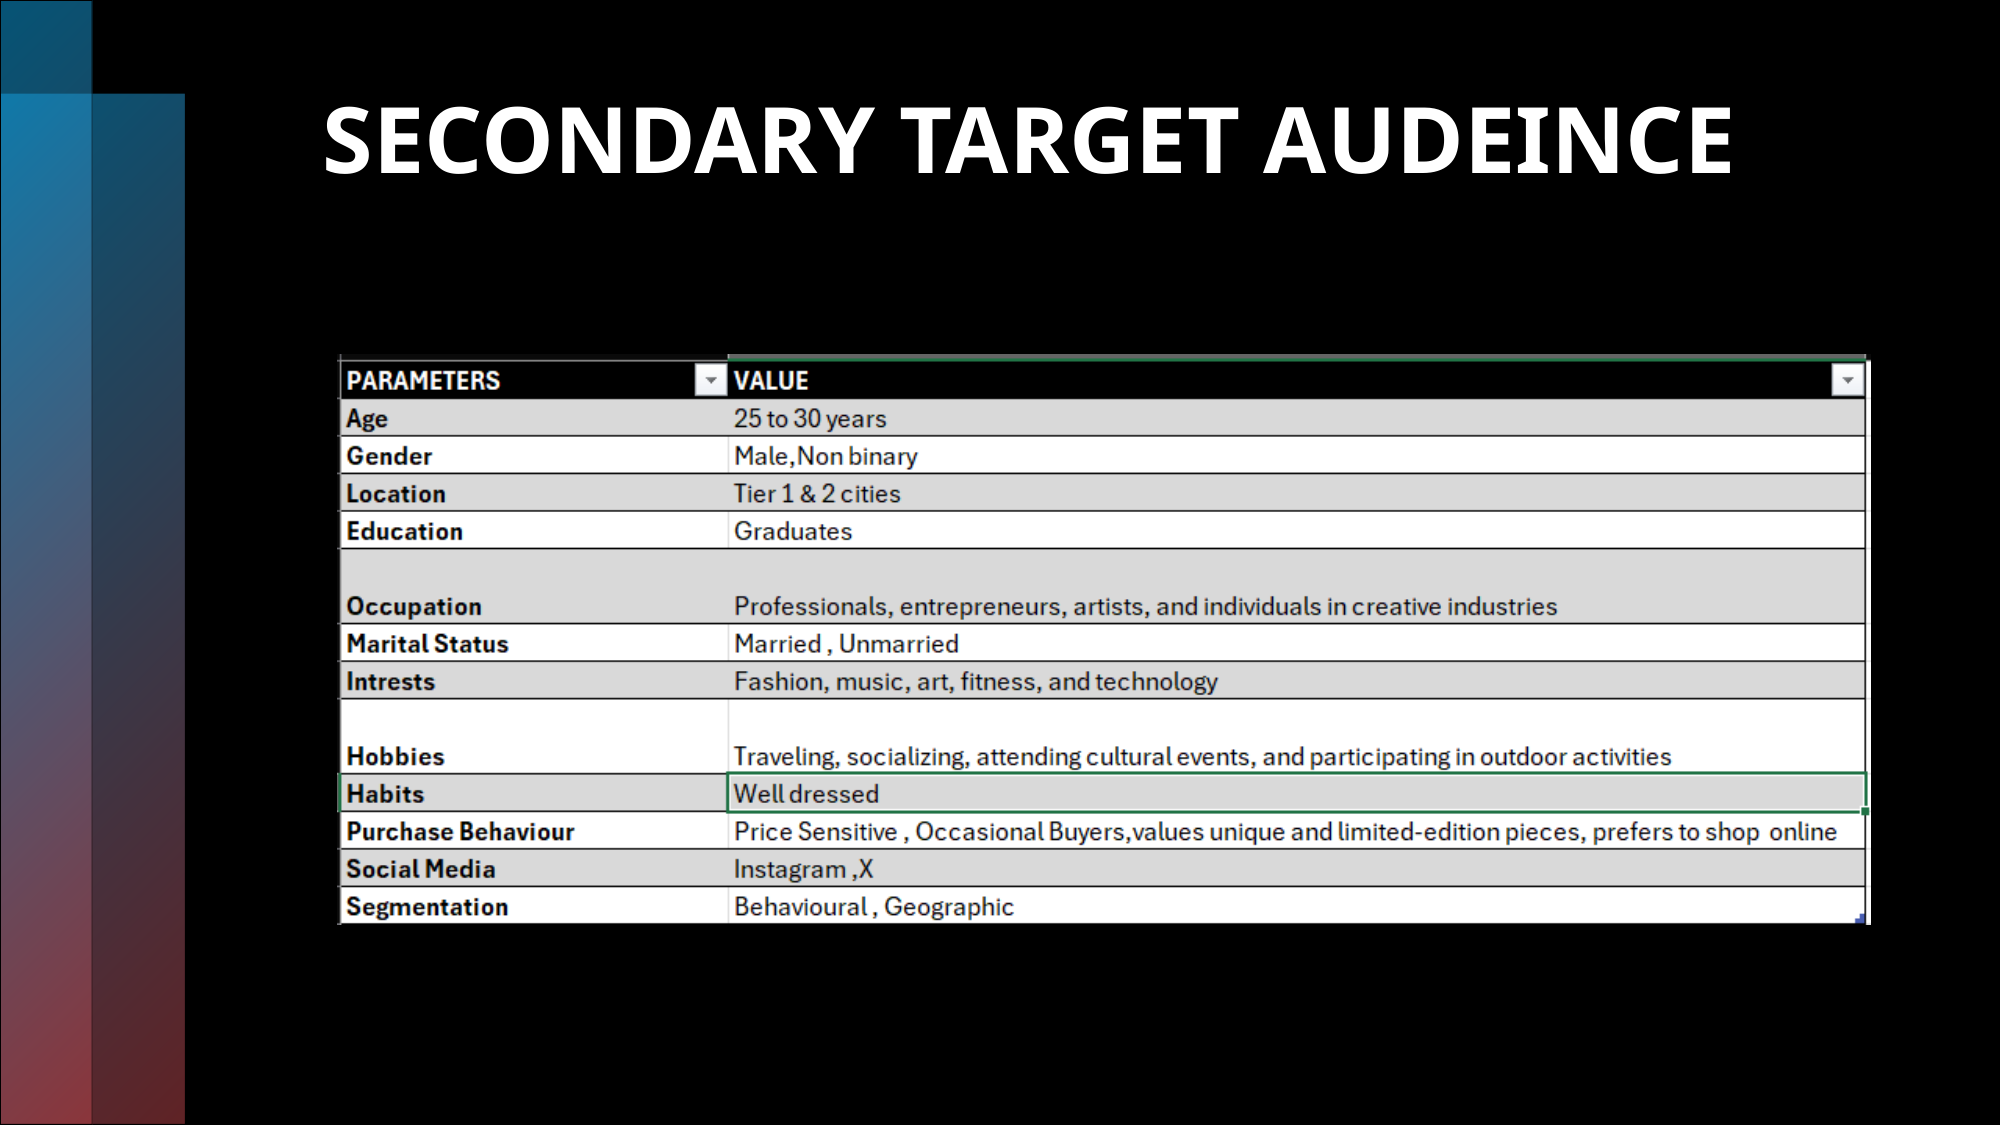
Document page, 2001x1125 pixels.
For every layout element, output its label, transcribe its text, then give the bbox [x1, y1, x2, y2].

title SECONDARY TARGET AUDEINCE [260, 74, 1949, 329]
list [337, 354, 1871, 925]
